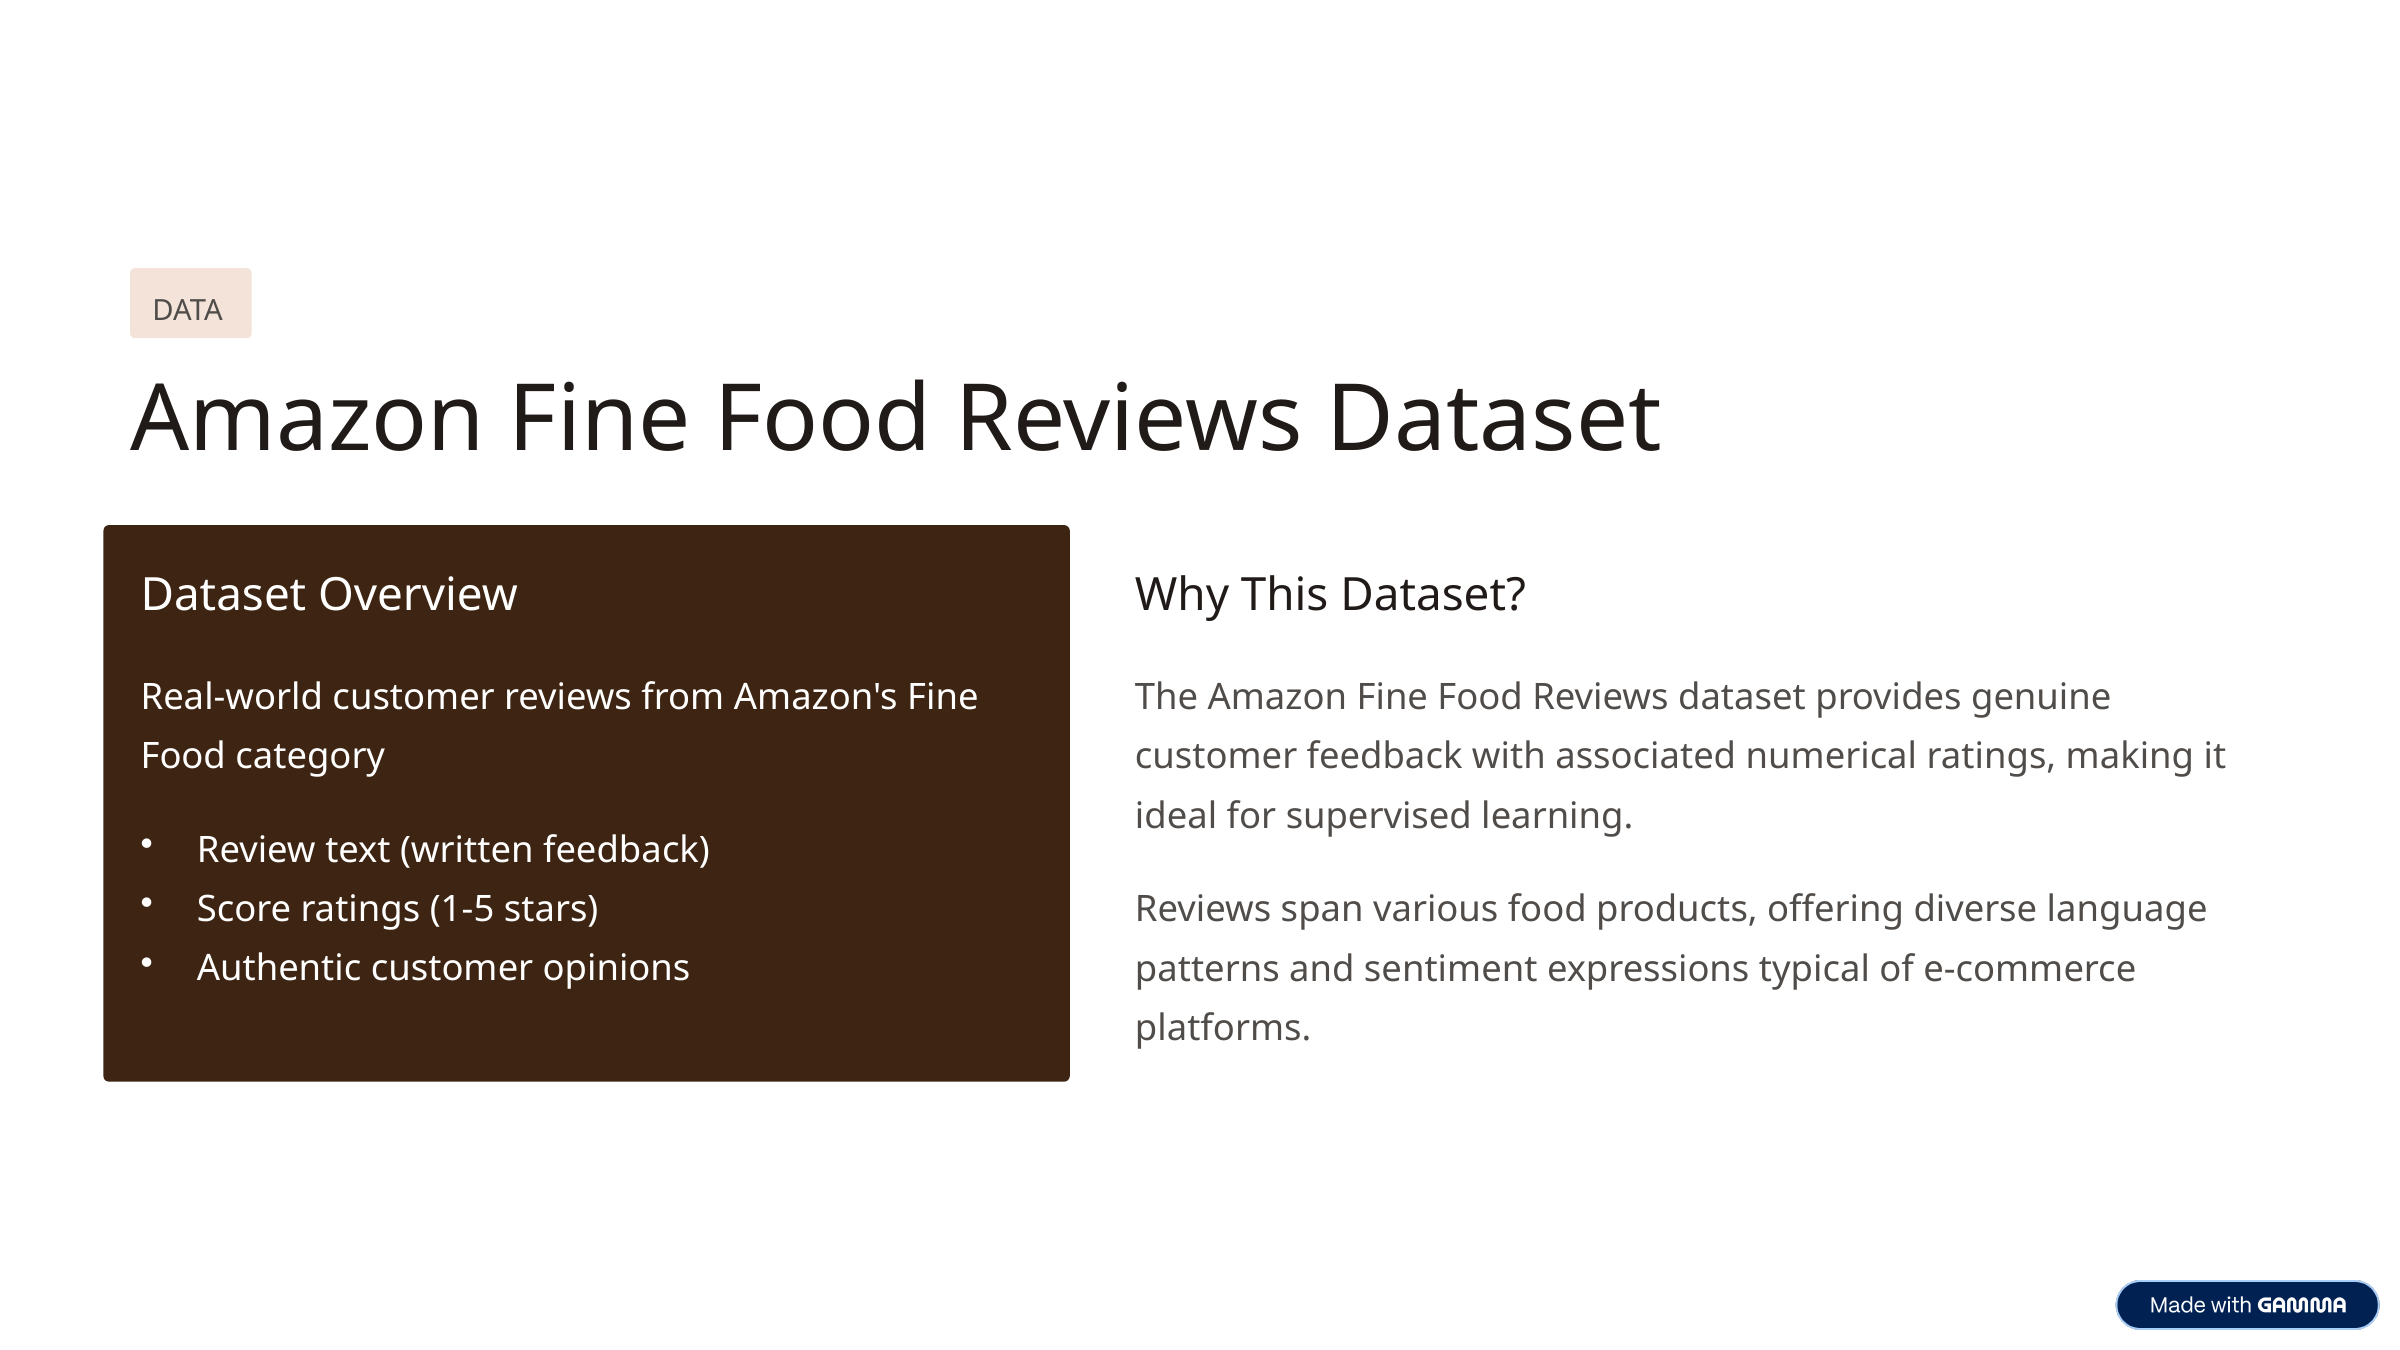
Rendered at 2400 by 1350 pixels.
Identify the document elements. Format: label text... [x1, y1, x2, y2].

text_box Amazon Fine Food Reviews Dataset [130, 353, 1750, 470]
text_box The Amazon Fine Food Reviews dataset provides genuine customer feedback with associated numerical ratings, making it ideal for supervised learning. [1135, 657, 2271, 837]
text_box [130, 268, 252, 339]
text_box DATA [152, 279, 230, 327]
text_box Reviews span various food products, offering diverse language patterns and sentiment expressions typical of e-commerce platforms. [1135, 869, 2271, 1049]
text_box Dataset Overview [140, 562, 606, 621]
text_box [103, 524, 1070, 1082]
text_box Real-world customer reviews from Amazon's Fine Food category [140, 657, 1033, 777]
picture [2106, 1271, 2389, 1339]
text_box Why This Dataset? [1135, 562, 1601, 621]
text_box Review text (written feedback) Score ratings (1-5 stars) Authentic customer opinions [140, 810, 1033, 989]
